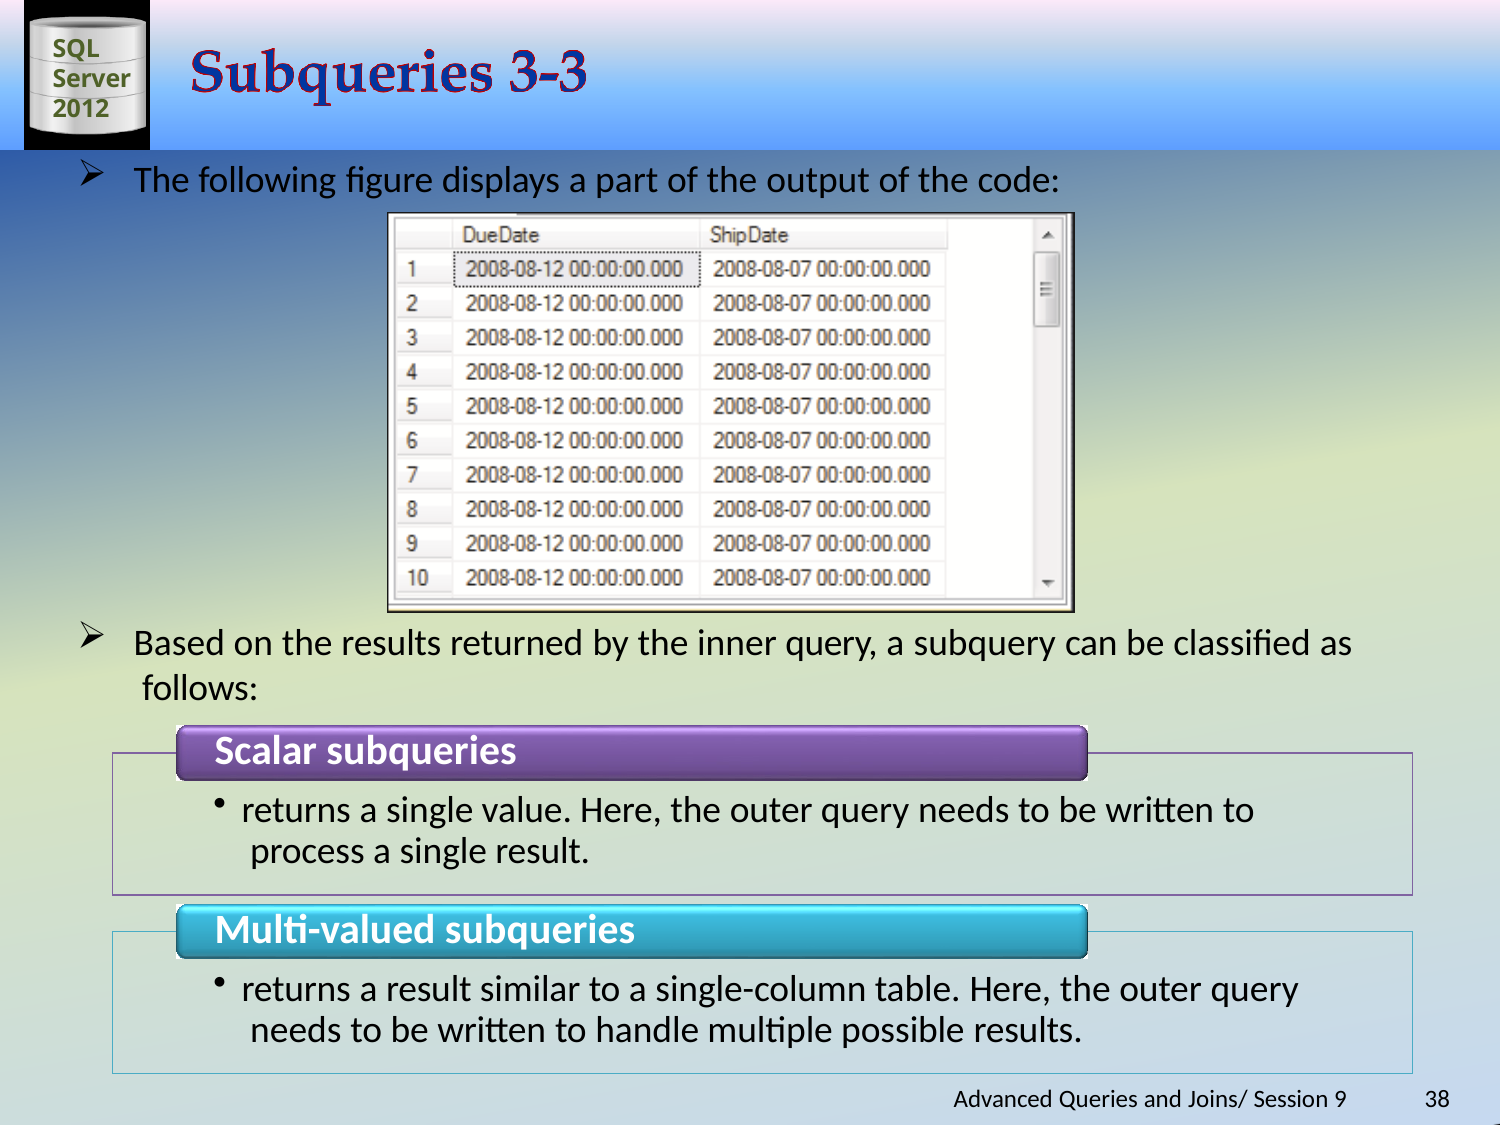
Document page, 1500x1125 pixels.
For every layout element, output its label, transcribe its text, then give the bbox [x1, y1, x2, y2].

text_box Based on the results returned by the inner query, a subquery can be classified as follows: Scalar subqueries returns a single value. Here, the outer query needs to be written to process a single result. Multi-valued subqueries returns a result similar to a single-column table. Here, the outer query needs to be written to handle multiple possible results. [75, 615, 1361, 1050]
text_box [111, 725, 1414, 897]
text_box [192, 48, 586, 106]
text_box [111, 903, 1414, 1075]
footer Advanced Queries and Joins/ Session 9 [951, 1086, 1350, 1125]
slide_number 38 [1418, 1086, 1457, 1125]
text_box The following figure displays a part of the output of the code: [75, 159, 1069, 200]
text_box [0, 0, 1500, 151]
picture [0, 151, 1500, 1125]
